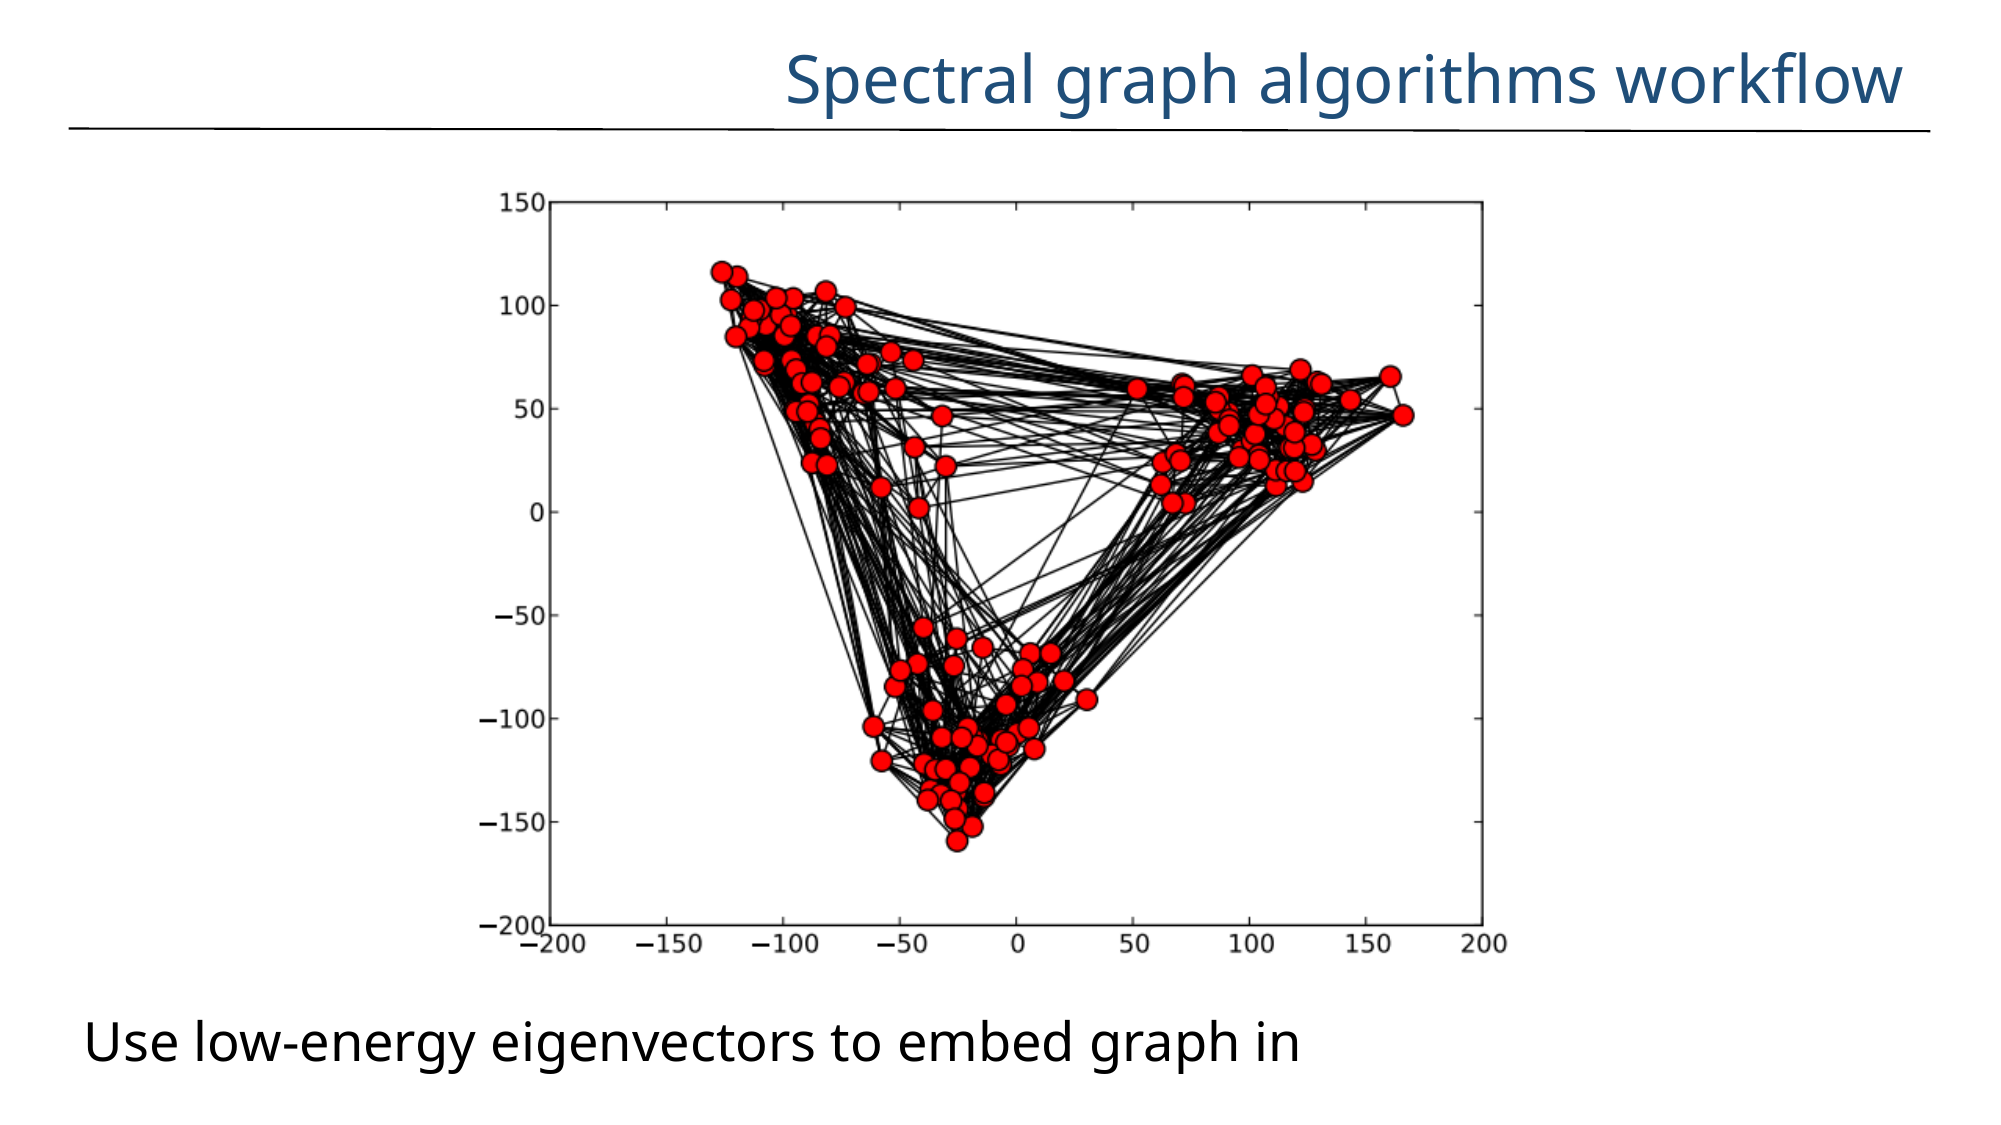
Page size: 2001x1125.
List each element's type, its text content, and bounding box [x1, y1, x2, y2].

picture [393, 162, 1594, 963]
text_box Spectral graph algorithms workflow [770, 28, 1920, 124]
